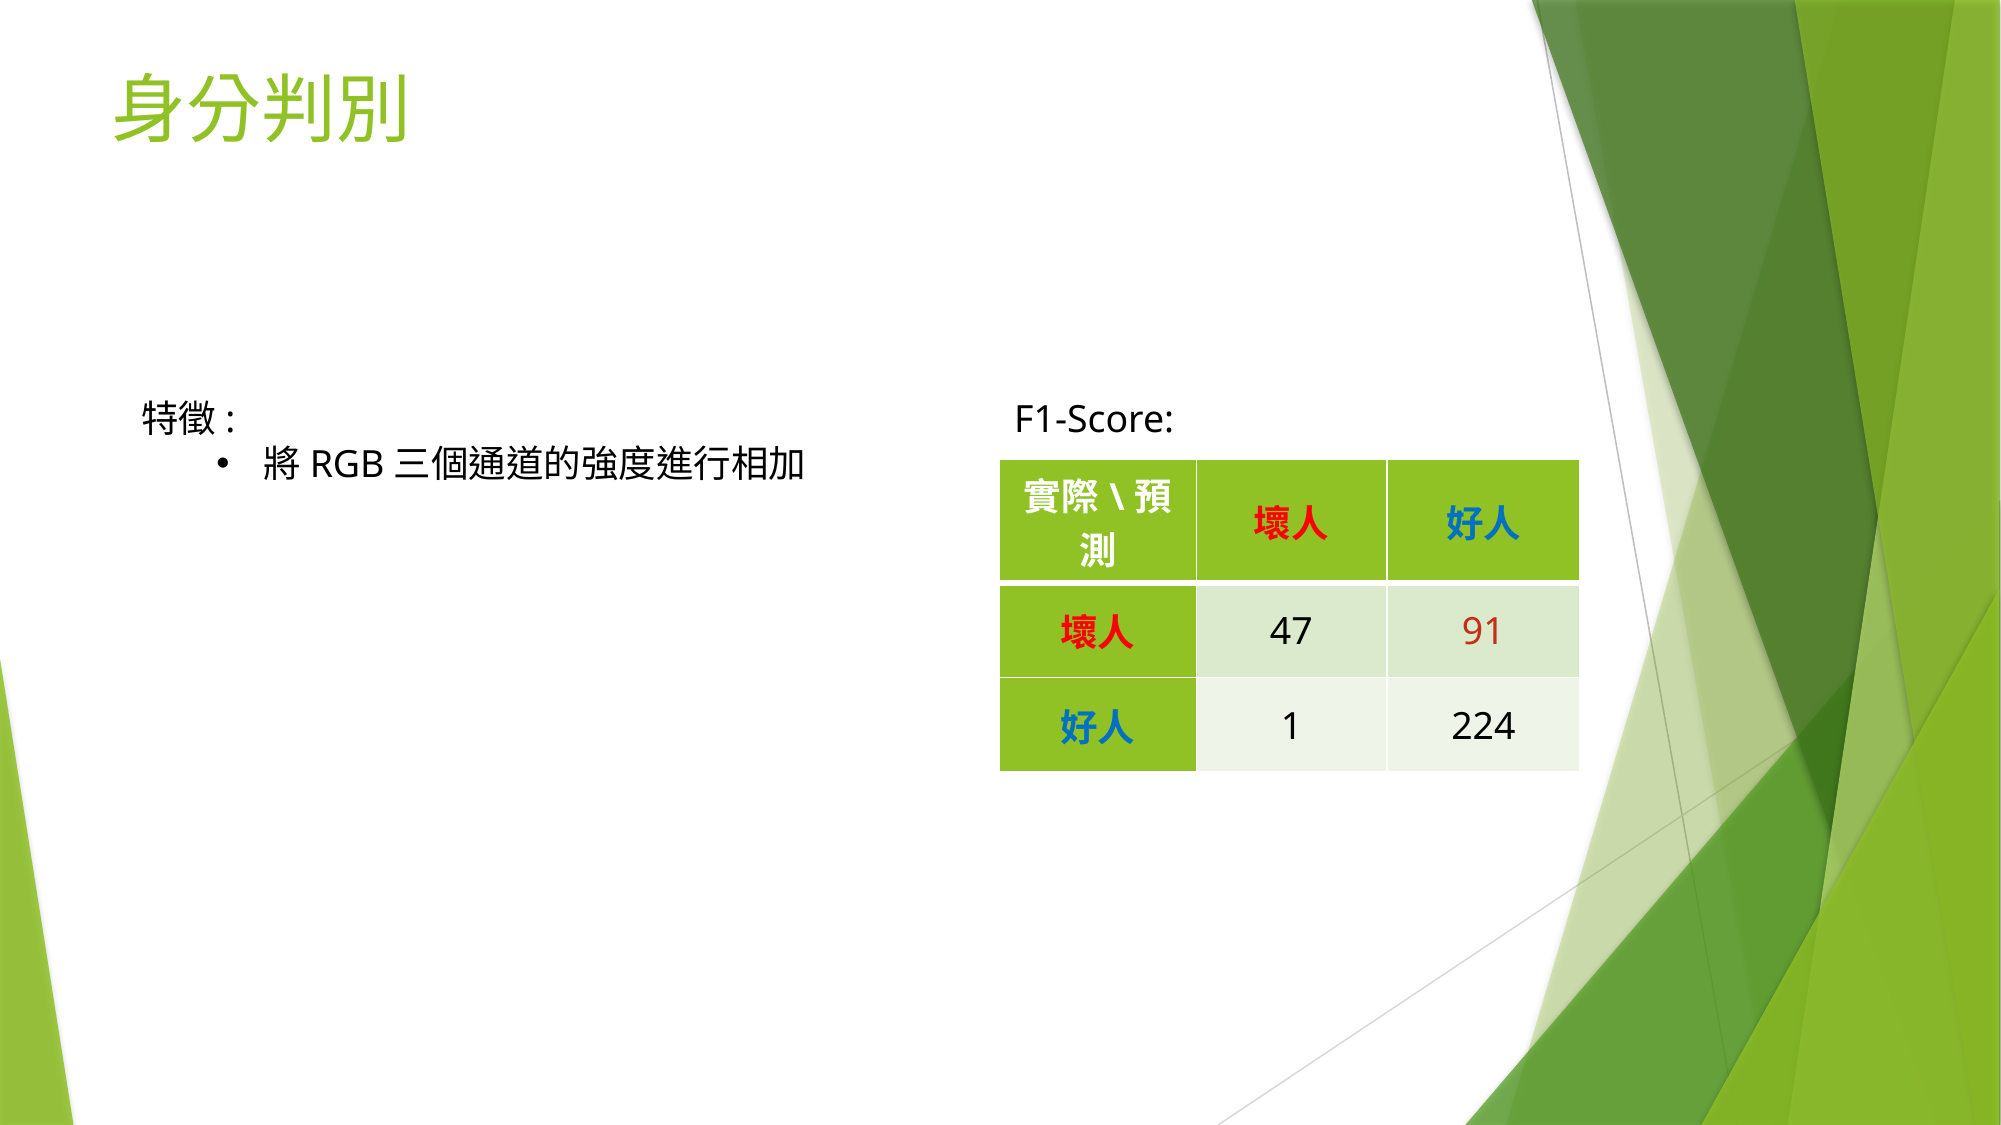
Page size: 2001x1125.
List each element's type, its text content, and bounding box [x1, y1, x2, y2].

table_cell 好人 [1000, 678, 1196, 771]
table_cell 壞人 [1000, 586, 1196, 677]
table_cell 47 [1197, 586, 1386, 677]
title 身分判別 [96, 53, 1507, 185]
table_cell 91 [1388, 586, 1579, 677]
text_box F1-Score: [1049, 387, 1328, 448]
table_header 實際\預測 [1000, 460, 1196, 580]
text_box 特徵: 將RGB三個通道的強度進行相加 [126, 387, 1049, 493]
table_cell 224 [1388, 678, 1579, 771]
table_cell 1 [1197, 678, 1386, 771]
table_header 壞人 [1197, 460, 1386, 580]
table_header 好人 [1388, 460, 1579, 580]
